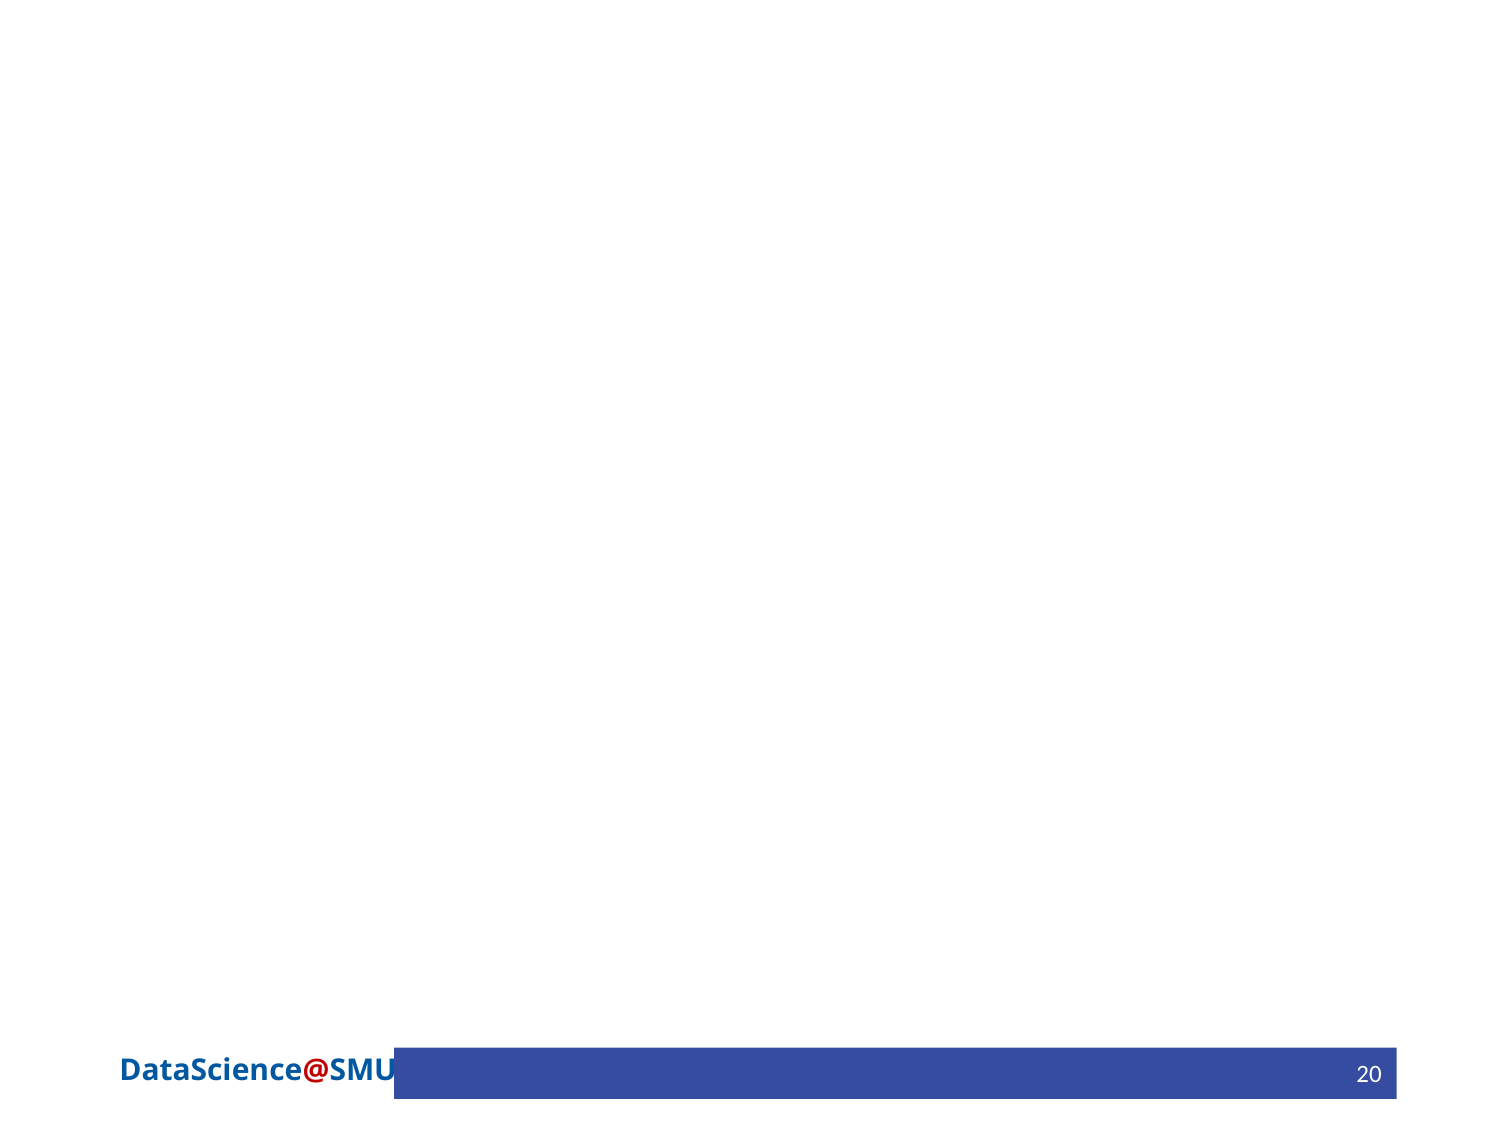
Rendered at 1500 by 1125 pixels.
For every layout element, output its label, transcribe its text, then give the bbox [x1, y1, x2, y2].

slide_number 20 [1059, 1042, 1397, 1103]
